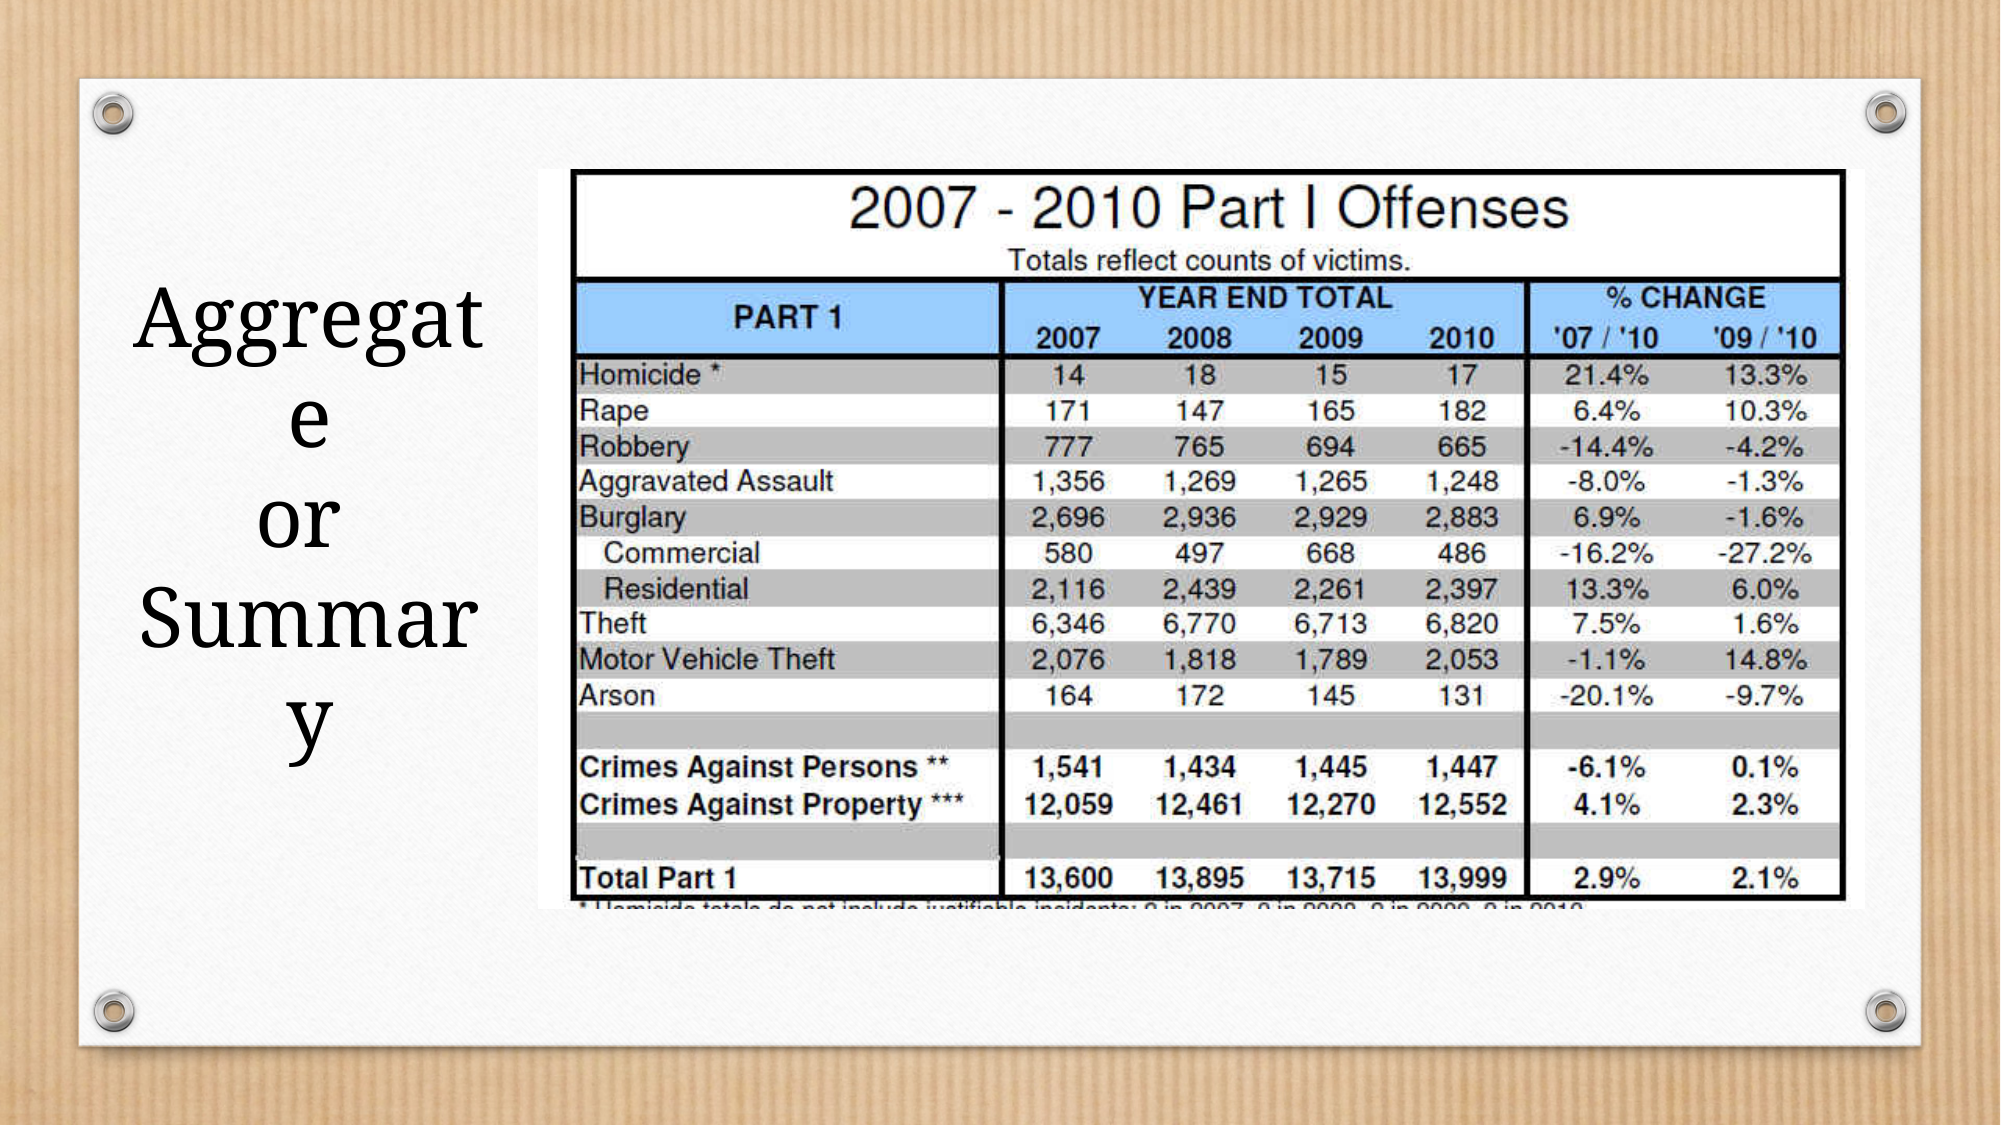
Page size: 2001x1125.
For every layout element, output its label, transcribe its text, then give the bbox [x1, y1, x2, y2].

picture [0, 0, 2001, 1125]
text_box Aggregate or Summary [117, 256, 502, 772]
